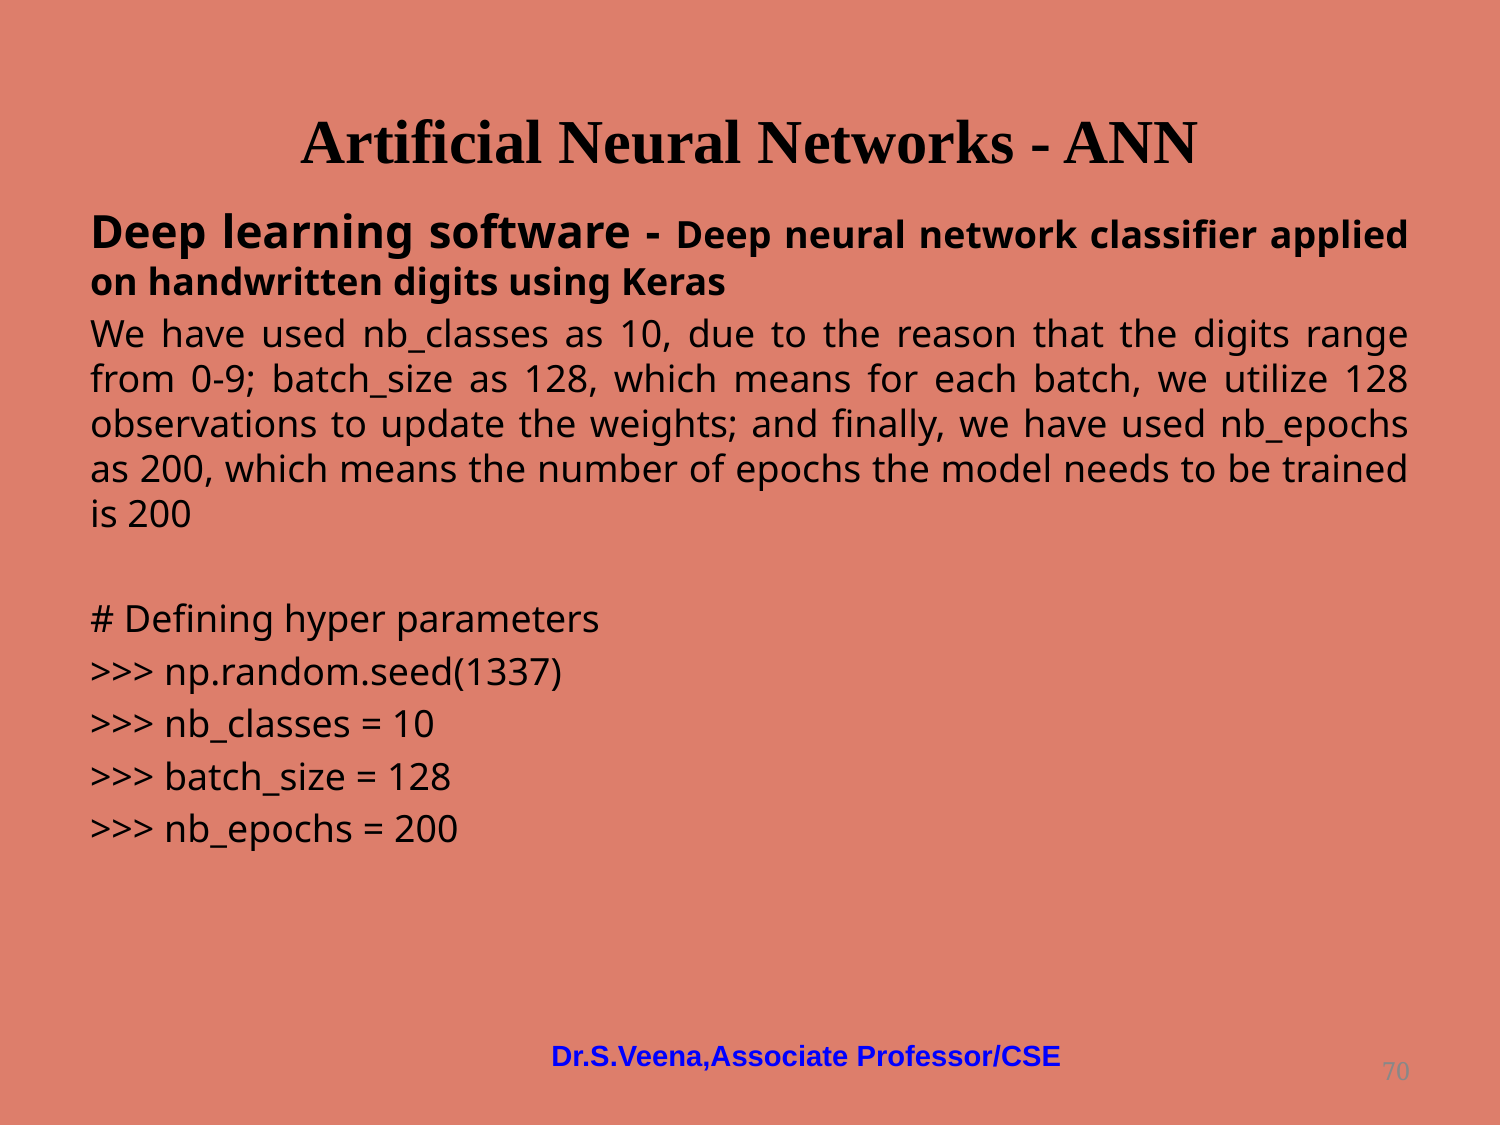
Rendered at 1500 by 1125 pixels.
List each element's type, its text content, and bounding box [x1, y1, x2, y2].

list Deep learning software - Deep neural network classifier applied on handwritten digits using Keras We have used nb_classes as 10, due to the reason that the digits range from 0-9; batch_size as 128, which means for each batch, we utilize 128 observations to update the weights; and finally, we have used nb_epochs as 200, which means the number of epochs the model needs to be trained is 200 # Defining hyper parameters >>> np.random.seed(1337) >>> nb_classes = 10 >>> batch_size = 128 >>> nb_epochs = 200 [75, 195, 1425, 993]
footer Dr.S.Veena,Associate Professor/CSE [512, 1042, 1101, 1103]
slide_number ‹#› [1101, 1042, 1425, 1103]
title Artificial Neural Networks - ANN [75, 45, 1425, 195]
